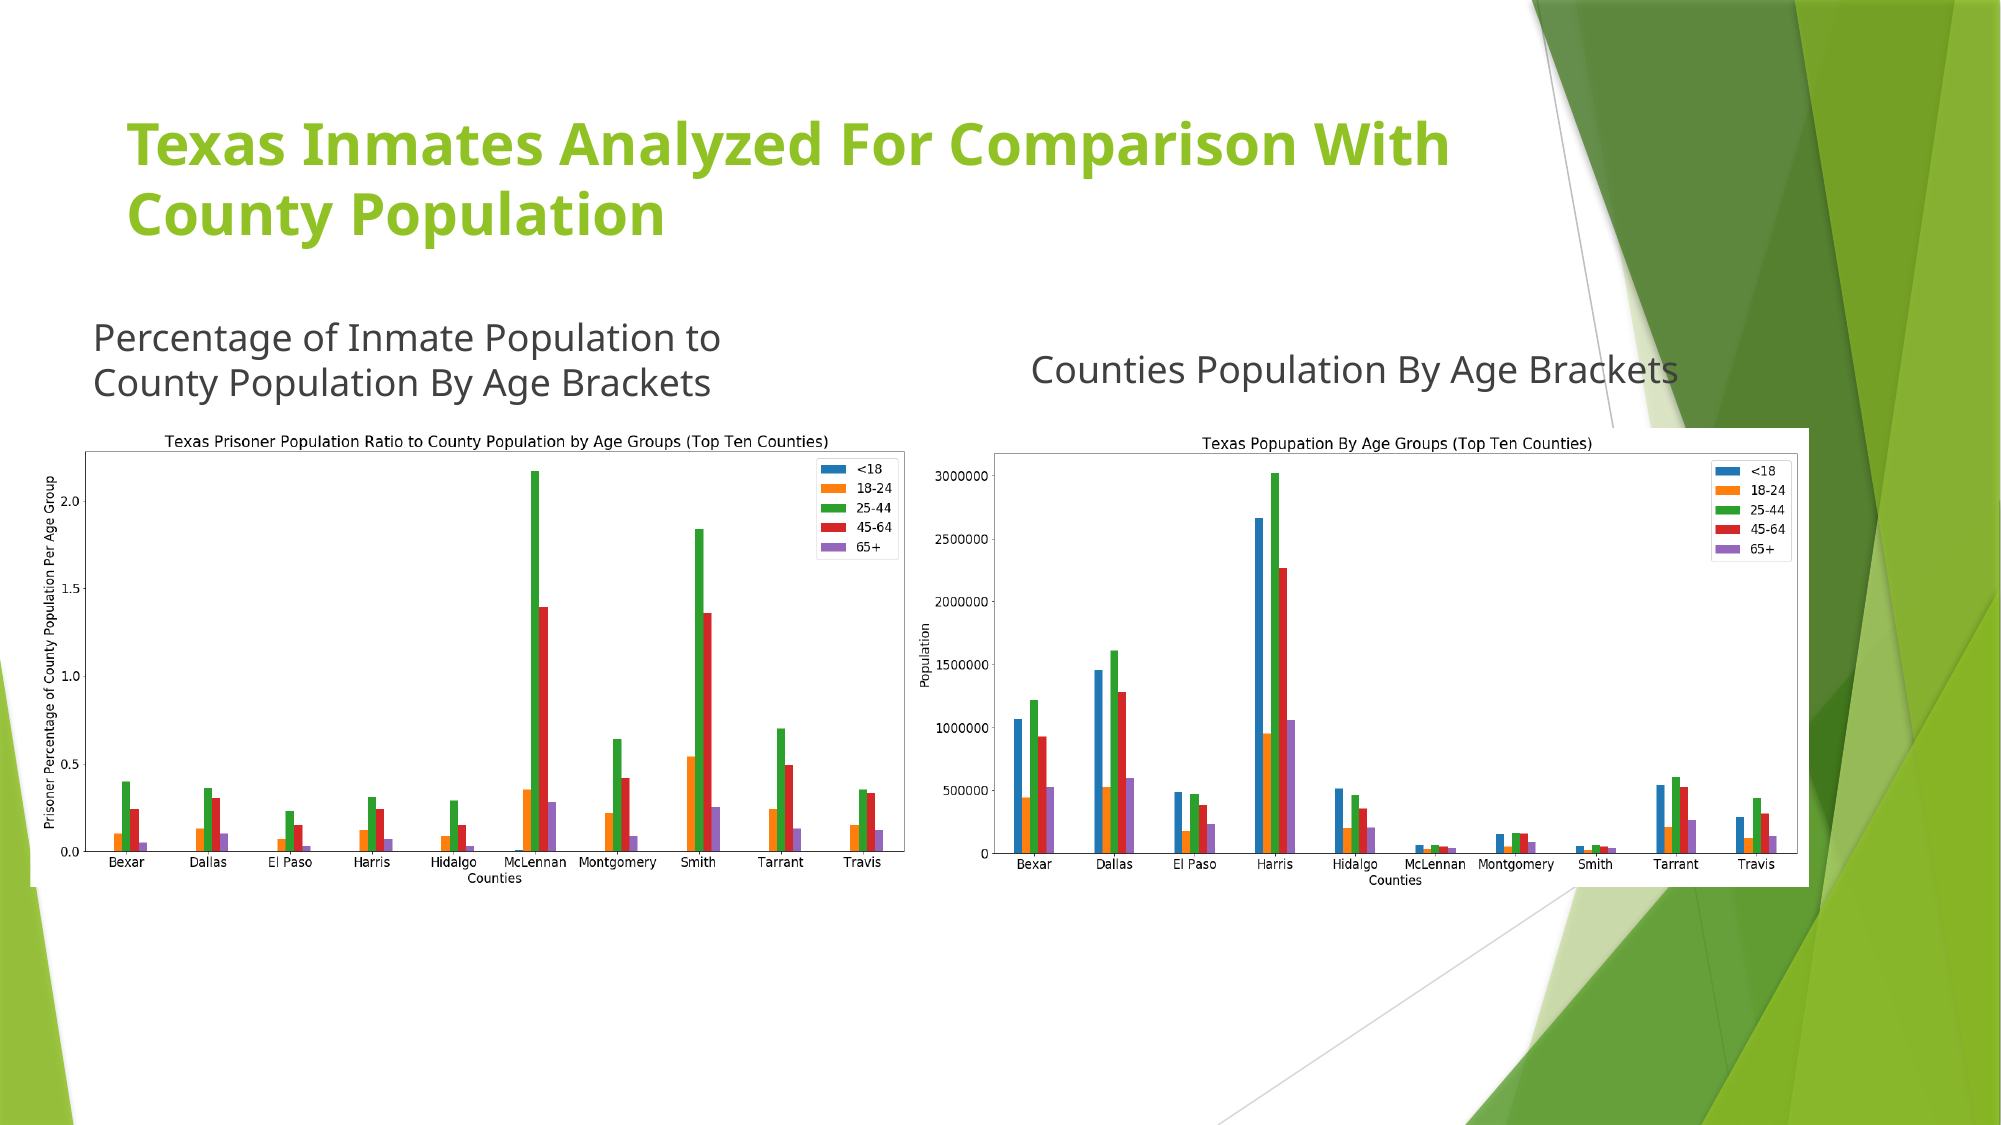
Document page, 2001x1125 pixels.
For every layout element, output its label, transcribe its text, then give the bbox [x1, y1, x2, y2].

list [29, 428, 907, 888]
list Percentage of Inmate Population to County Population By Age Brackets [77, 316, 765, 412]
title Texas Inmates Analyzed For Comparison With County Population [111, 99, 1522, 317]
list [908, 428, 1810, 888]
list Counties Population By Age Brackets [1015, 304, 1703, 399]
